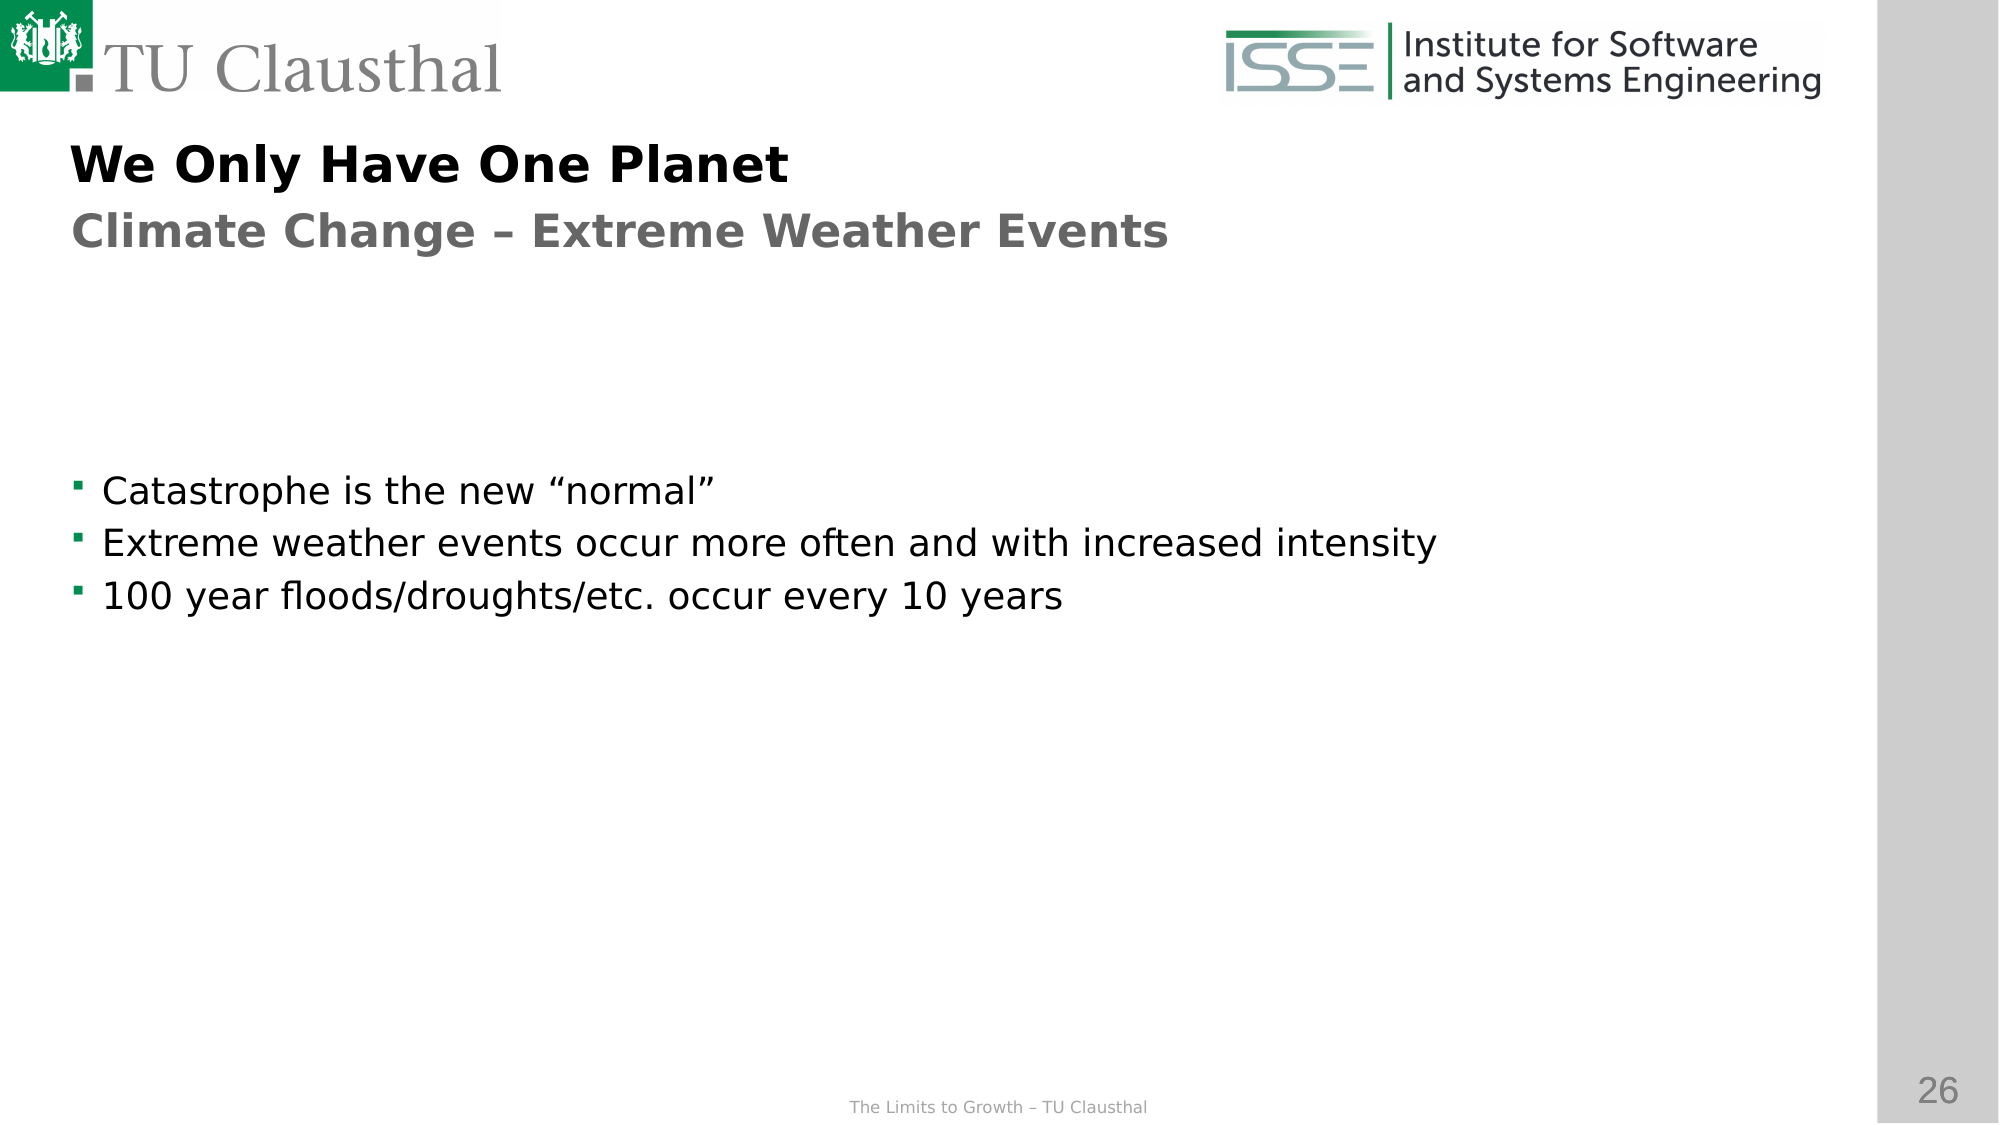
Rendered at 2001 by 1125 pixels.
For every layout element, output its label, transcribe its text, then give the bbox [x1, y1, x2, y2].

text_box Catastrophe is the new “normal” Extreme weather events occur more often and with increased intensity 100 year floods/droughts/etc. occur every 10 years [55, 208, 1818, 1034]
picture [1218, 22, 1826, 106]
text_box Climate Change – Extreme Weather Events [70, 188, 1770, 269]
picture [0, 0, 501, 92]
text_box We Only Have One Planet [55, 125, 1818, 207]
